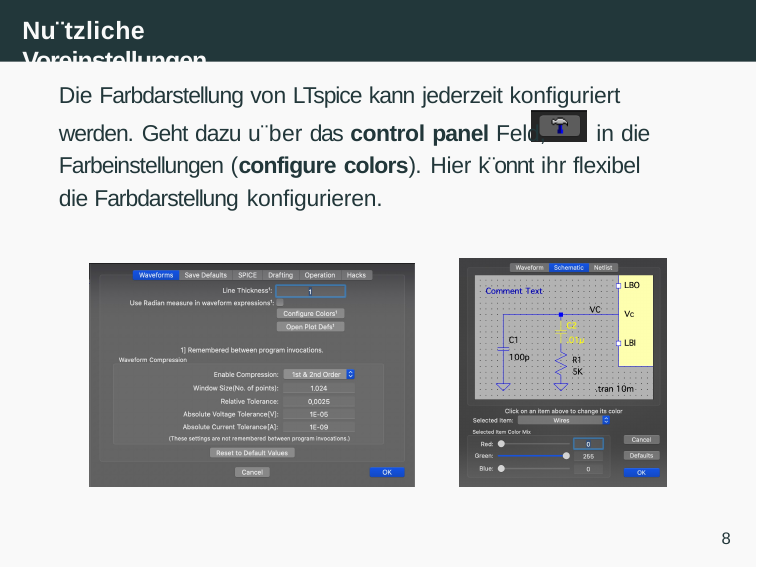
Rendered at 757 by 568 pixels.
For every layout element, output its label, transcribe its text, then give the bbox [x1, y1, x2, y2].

picture [89, 263, 415, 487]
text_box Die Farbdarstellung von LTspice kann jederzeit konfiguriert werden. Geht dazu u¨ber das control panel Feld, in die Farbeinstellungen (configure colors). Hier k¨onnt ihr flexibel die Farbdarstellung konfigurieren. [56, 68, 673, 211]
slide_number 8 [715, 530, 748, 568]
title Nu¨tzliche Voreinstellungen [20, 12, 328, 110]
picture [531, 110, 587, 142]
picture [459, 258, 667, 487]
